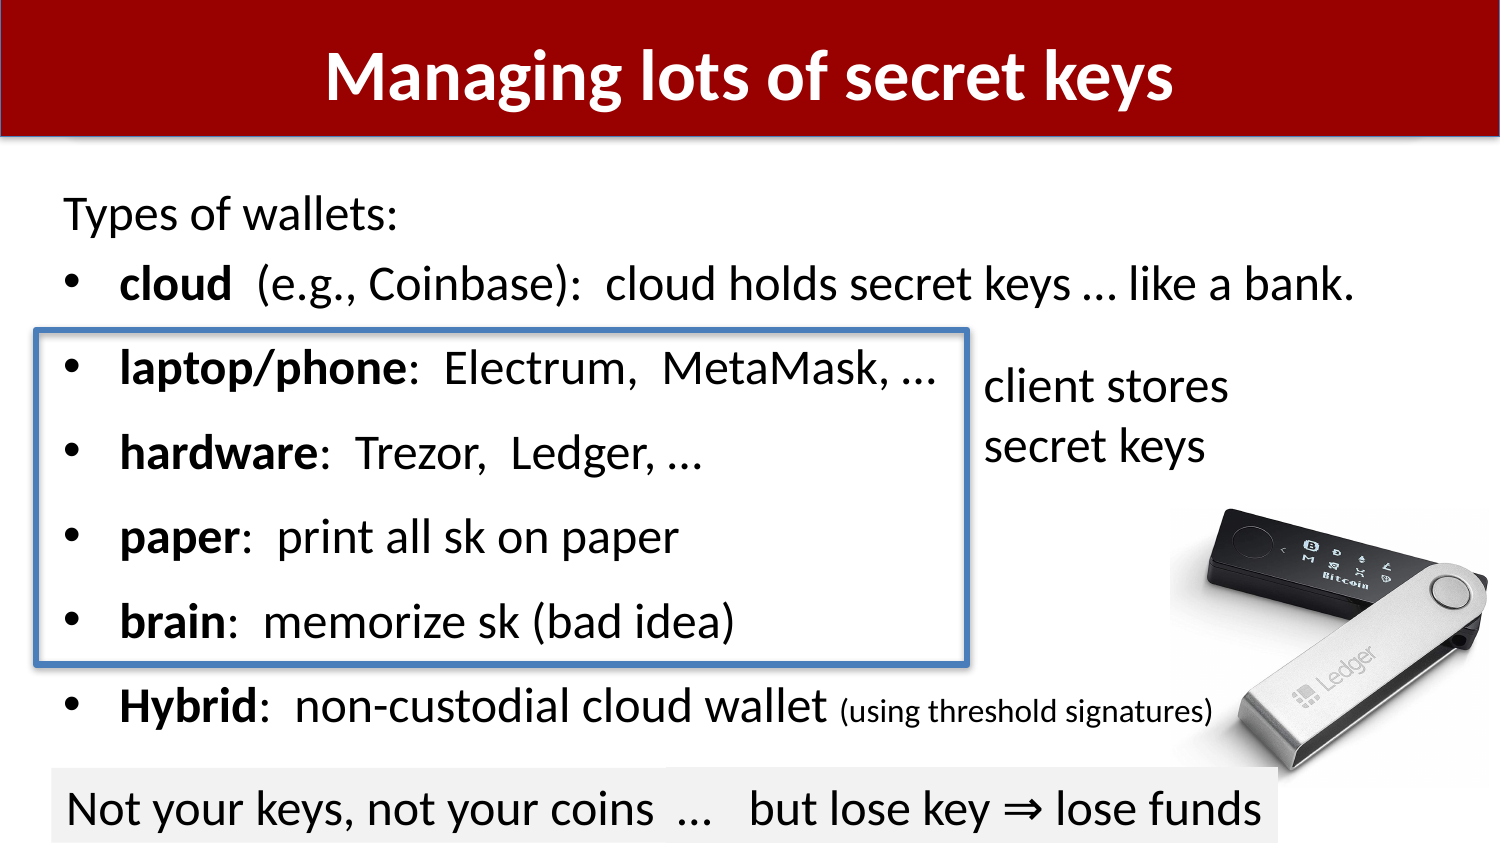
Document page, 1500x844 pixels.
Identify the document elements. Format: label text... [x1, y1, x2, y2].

picture [1170, 508, 1489, 788]
text_box [35, 329, 968, 665]
text_box but lose key ⇒ lose funds [739, 800, 1278, 843]
list Types of wallets: cloud (e.g., Coinbase): cloud holds secret keys … like a bank. laptop/phone: Electrum, MetaMask, … hardware: Trezor, Ledger, … paper: print all sk on paper brain: memorize sk (bad idea) Hybrid: non-custodial cloud wallet (using threshold signatures) [47, 172, 1428, 800]
text_box client stores secret keys [971, 345, 1245, 480]
text_box Not your keys, not your coins … [51, 767, 739, 843]
title Managing lots of secret keys [75, 20, 1425, 123]
